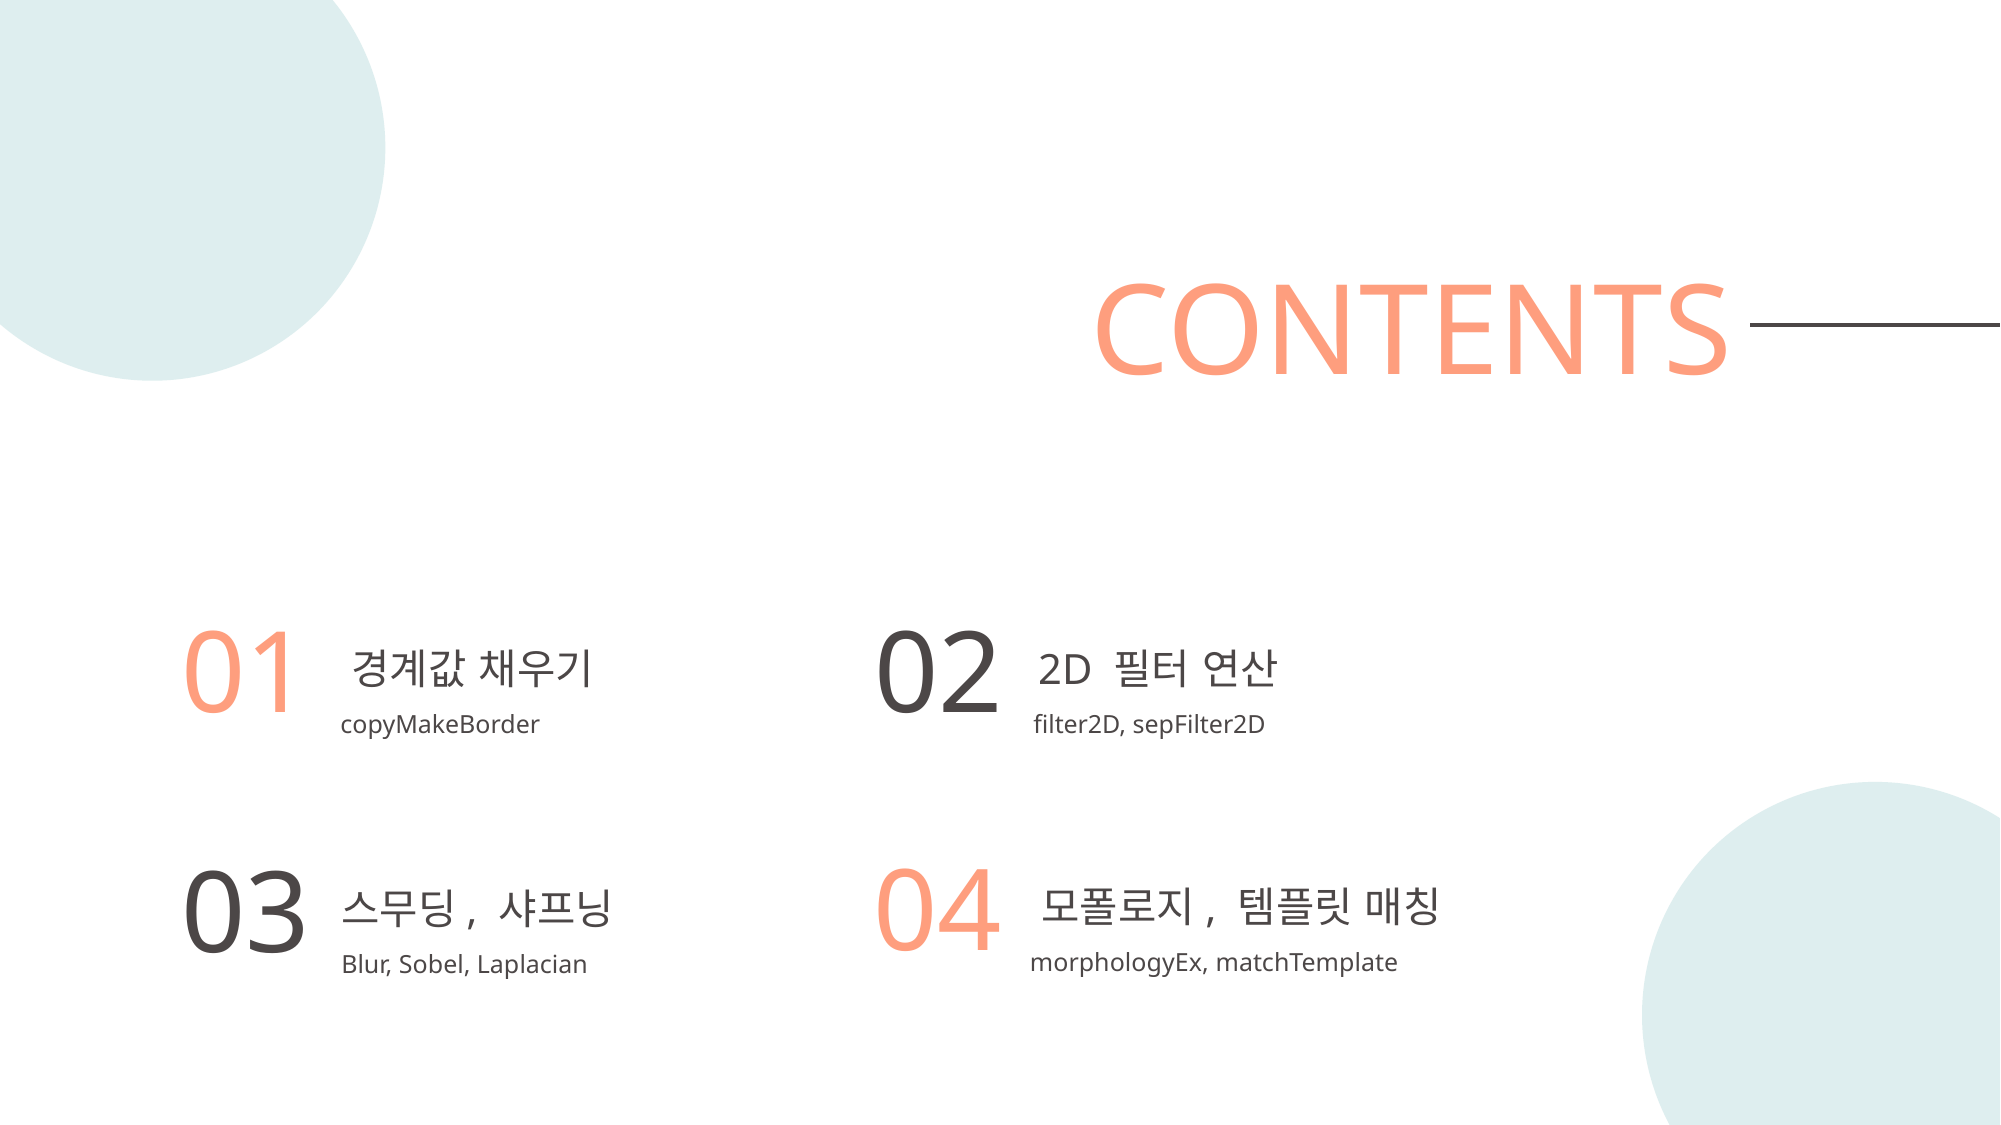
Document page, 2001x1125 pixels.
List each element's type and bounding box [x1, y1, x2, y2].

text_box [0, 0, 2000, 1125]
text_box [859, 592, 1300, 748]
text_box [859, 830, 1466, 985]
text_box [166, 592, 622, 748]
text_box [166, 832, 631, 987]
